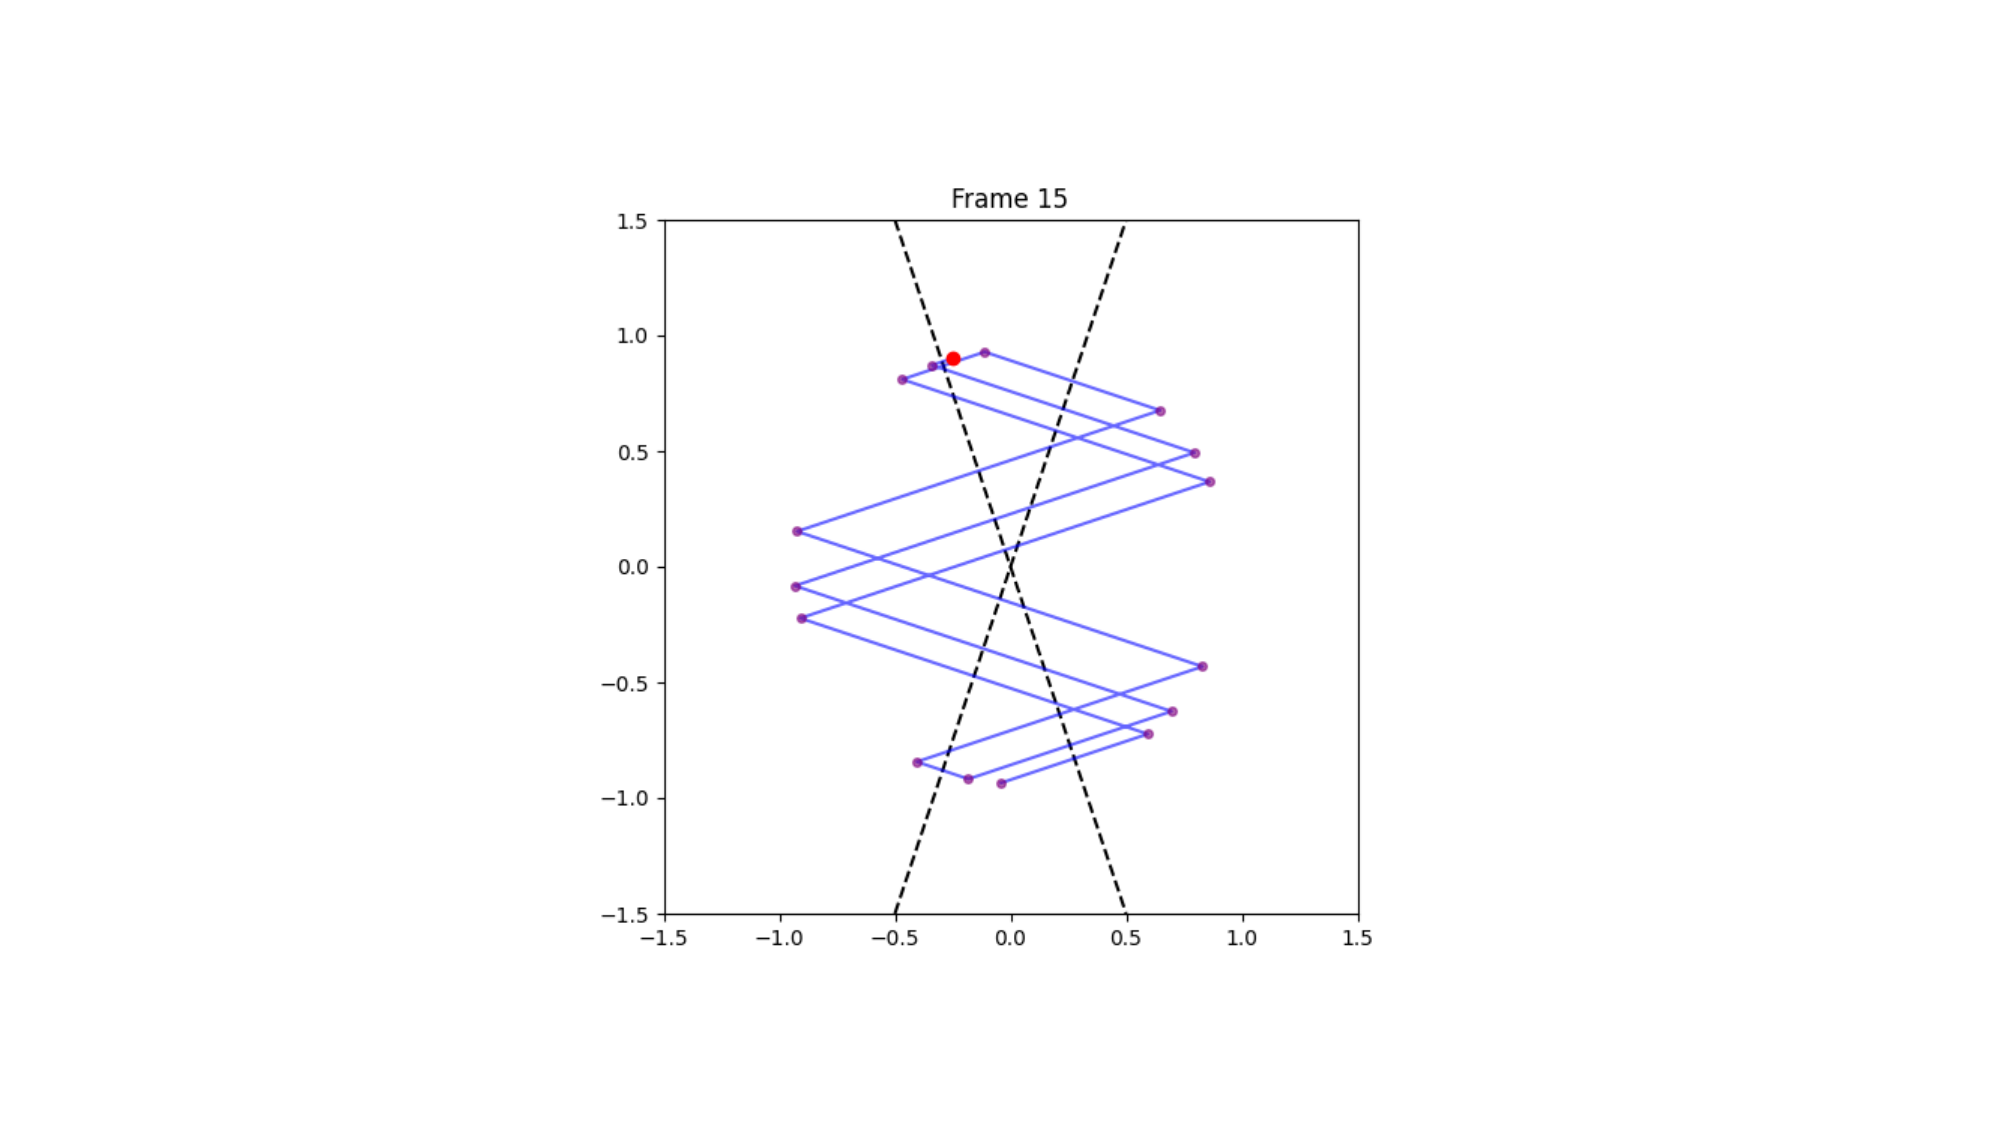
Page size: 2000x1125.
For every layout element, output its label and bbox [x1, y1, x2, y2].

picture [549, 112, 1450, 1013]
